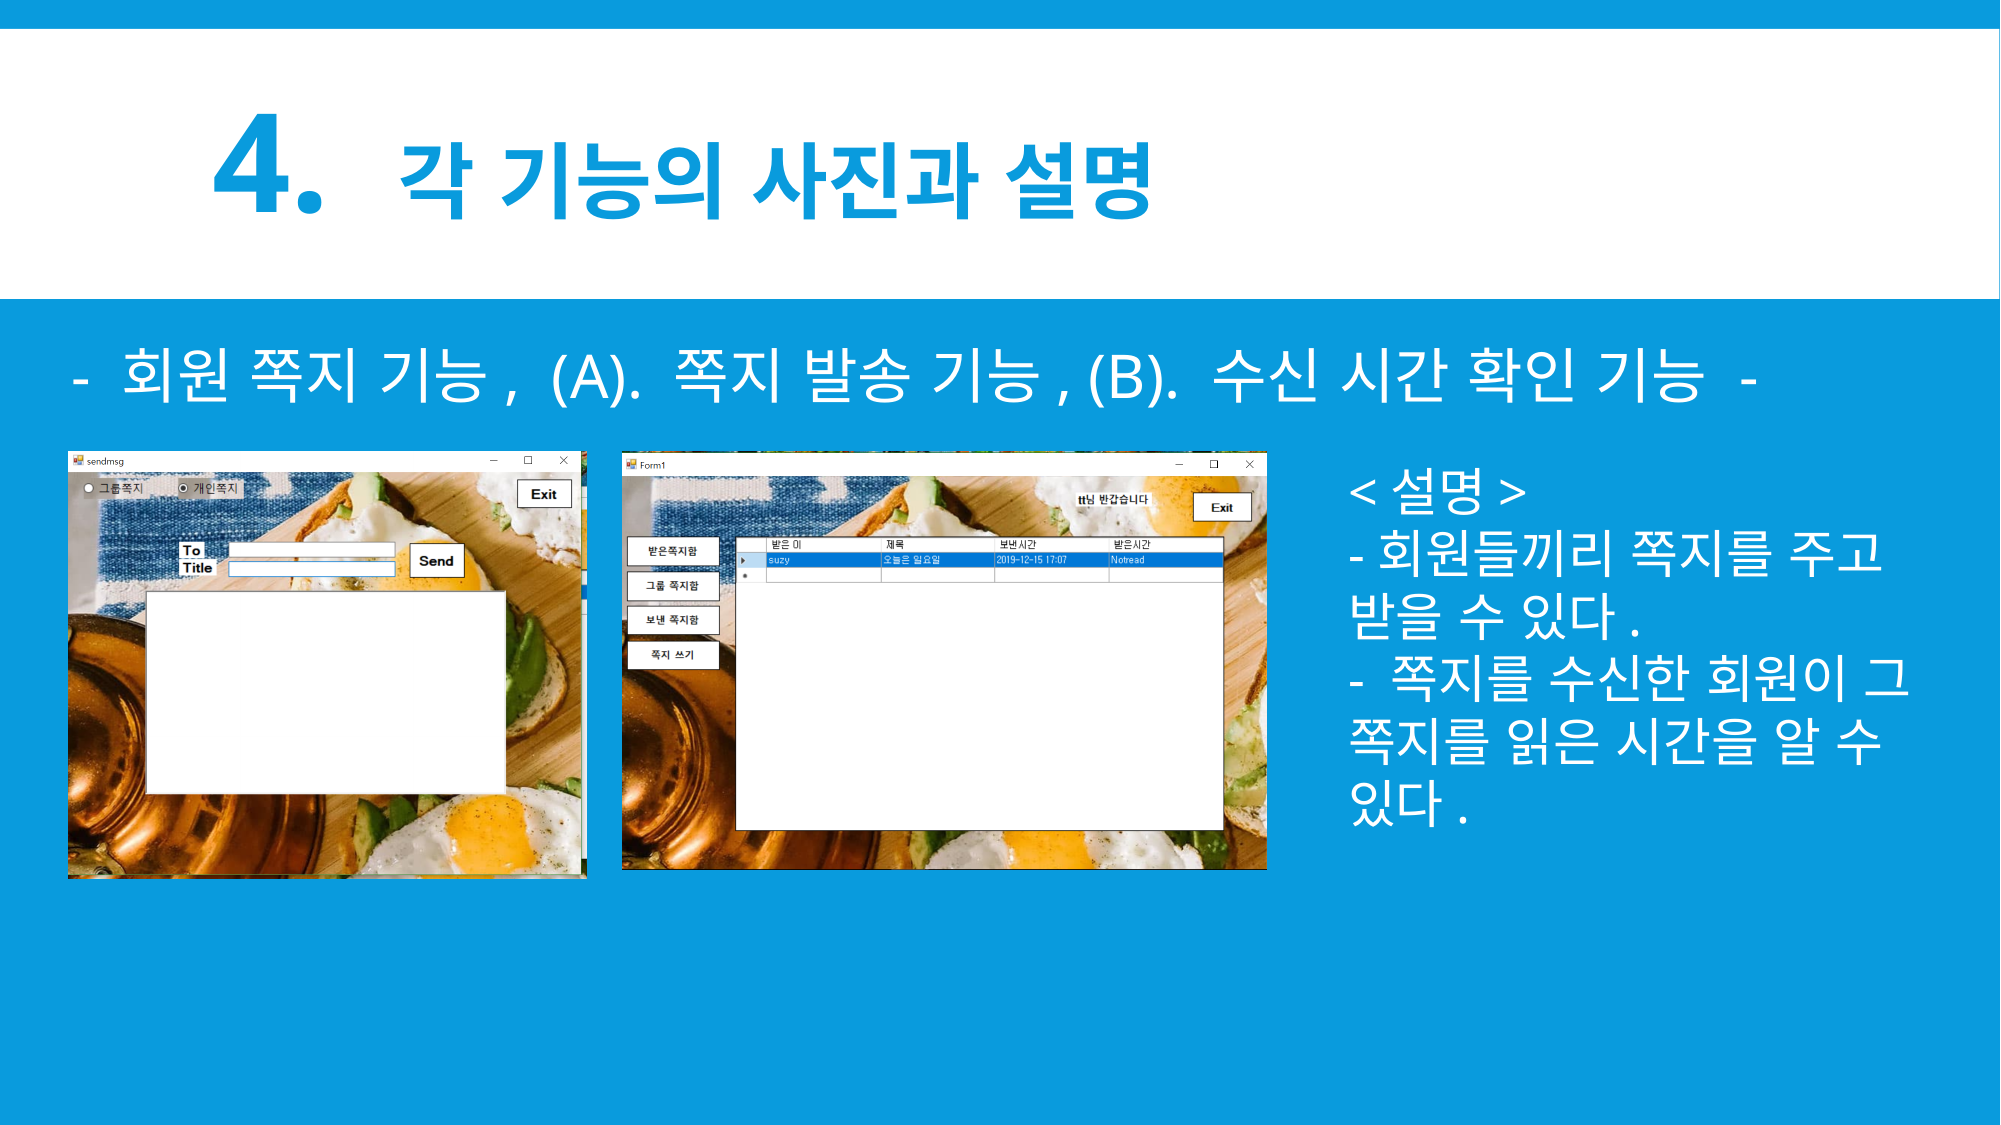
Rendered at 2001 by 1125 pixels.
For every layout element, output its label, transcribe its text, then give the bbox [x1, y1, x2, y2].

title 4. 각 기능의 사진과 설명 [197, 46, 1803, 295]
picture [69, 452, 586, 878]
picture [623, 452, 1266, 869]
text_box - 회원 쪽지 기능, (A). 쪽지 발송 기능, (B). 수신 시간 확인 기능 - [56, 331, 1963, 1071]
text_box <설명> -회원들끼리 쪽지를 주고 받을 수 있다. - 쪽지를 수신한 회원이 그 쪽지를 읽은 시간을 알 수 있다. [1333, 451, 1975, 1125]
